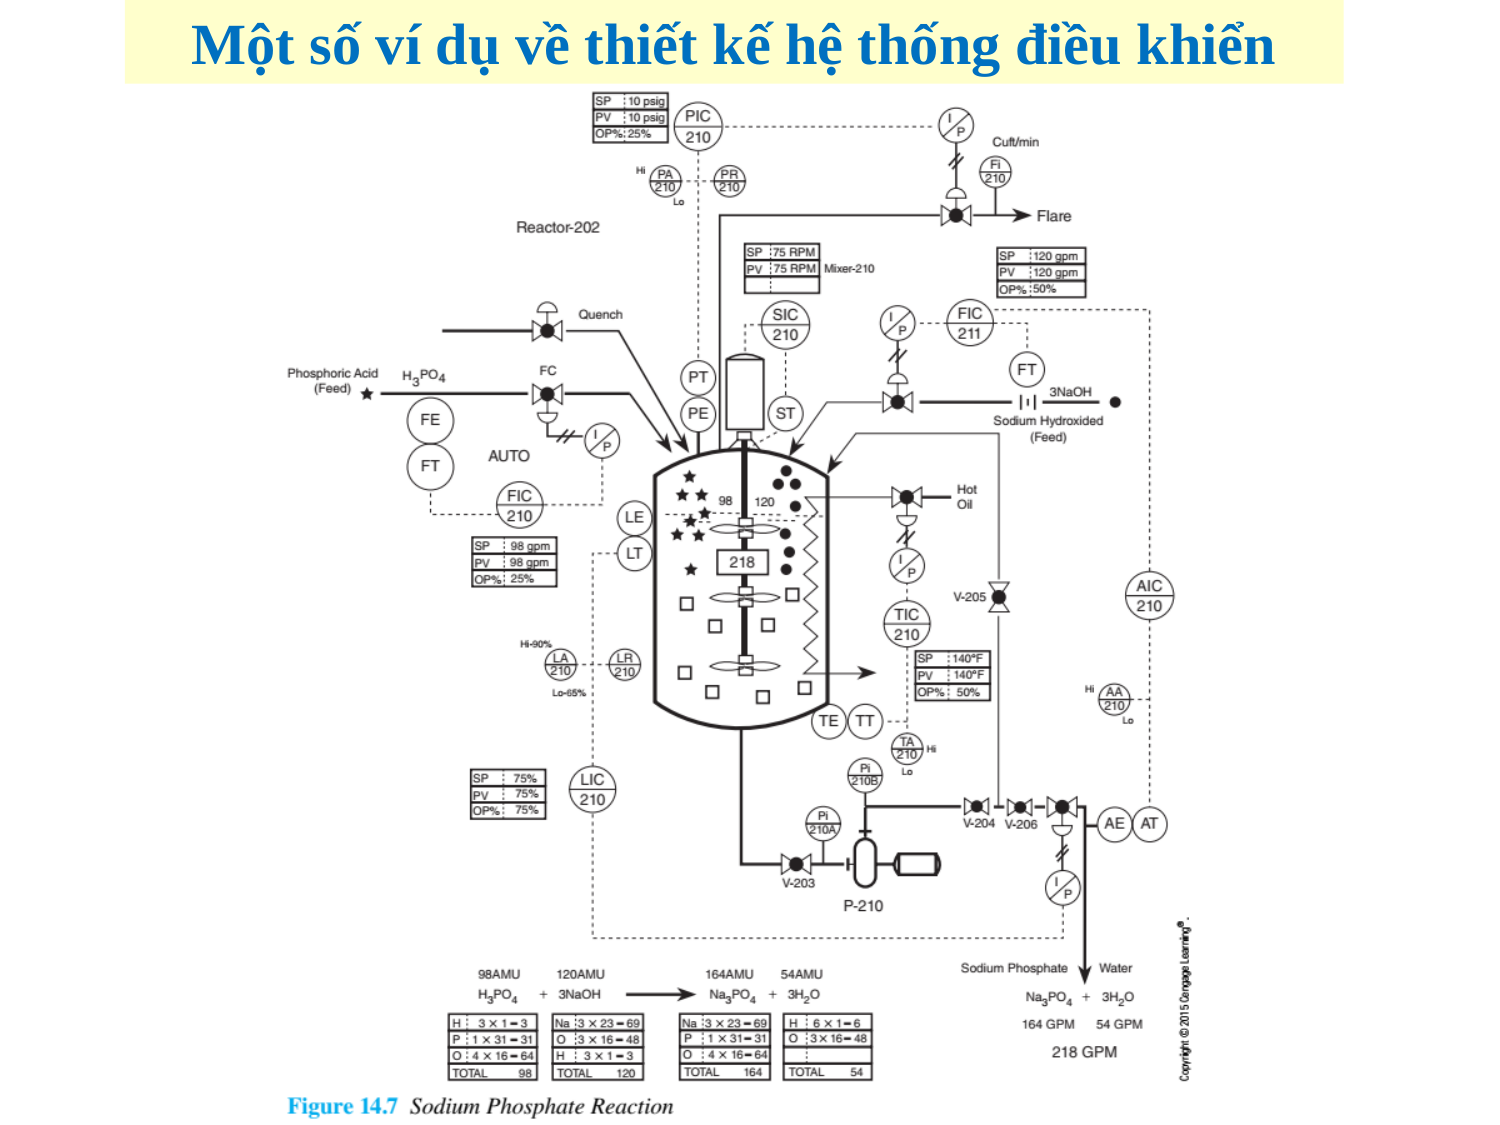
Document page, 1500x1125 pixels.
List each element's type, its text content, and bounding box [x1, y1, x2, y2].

picture [265, 84, 1204, 1125]
text_box Một số ví dụ về thiết kế hệ thống điều khiển [124, 0, 1344, 84]
